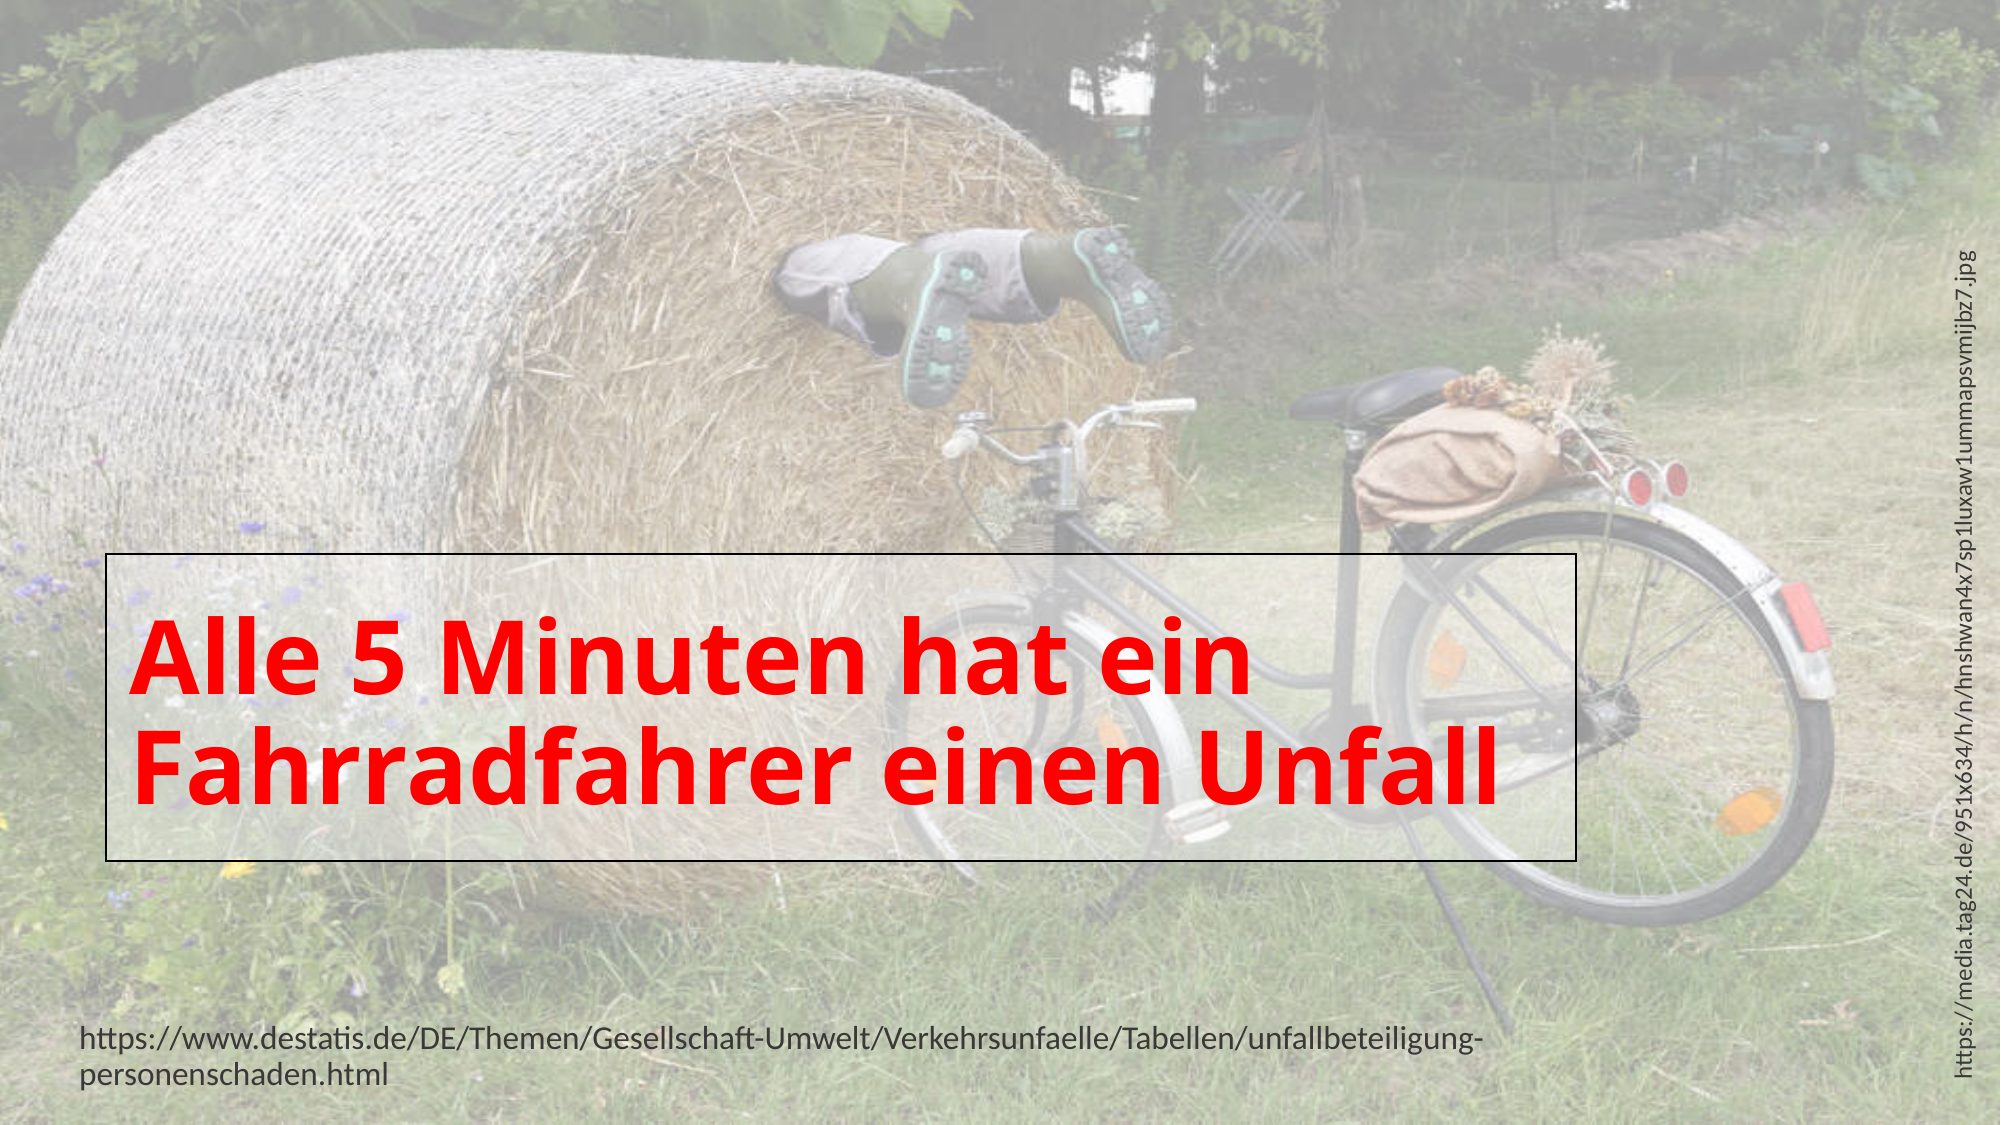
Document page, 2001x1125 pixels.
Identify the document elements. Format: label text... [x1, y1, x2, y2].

list https://www.destatis.de/DE/Themen/Gesellschaft-Umwelt/Verkehrsunfaelle/Tabellen/unfallbeteiligung-personenschaden.html [64, 1013, 1790, 1125]
text_box [105, 553, 1577, 862]
title Alle 5 Minuten hat ein Fahrradfahrer einen Unfall [114, 562, 1521, 835]
text_box https://media.tag24.de/951x634/h/n/hnshwan4x7sp1luxaw1ummapsvmijbz7.jpg [1939, 0, 1985, 1094]
